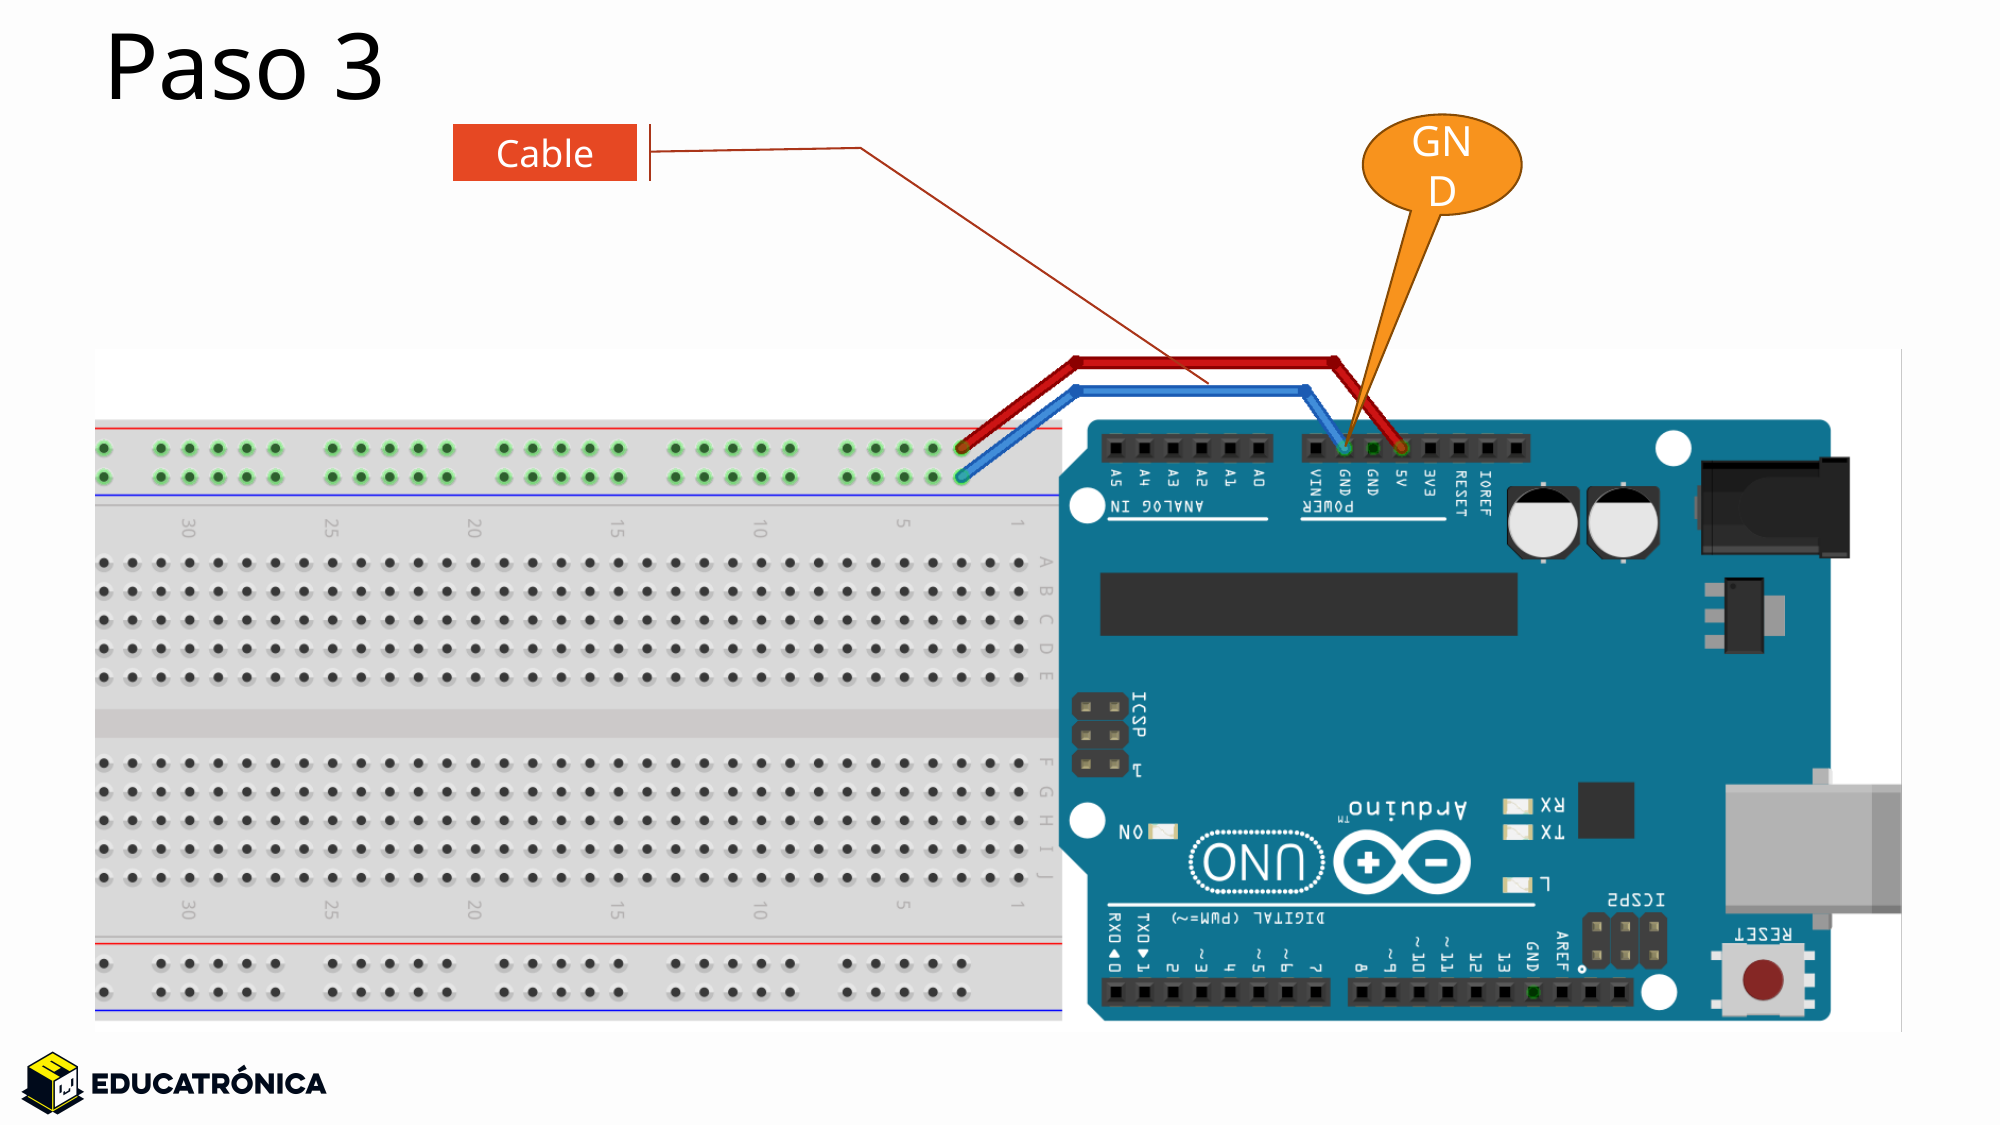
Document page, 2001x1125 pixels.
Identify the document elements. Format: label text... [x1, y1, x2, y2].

text_box GND [1361, 113, 1523, 348]
text_box Cable [453, 124, 637, 181]
text_box Cable [649, 124, 1158, 348]
picture [95, 348, 1906, 1032]
picture [19, 1048, 330, 1118]
title Paso 3 [88, 7, 1912, 133]
